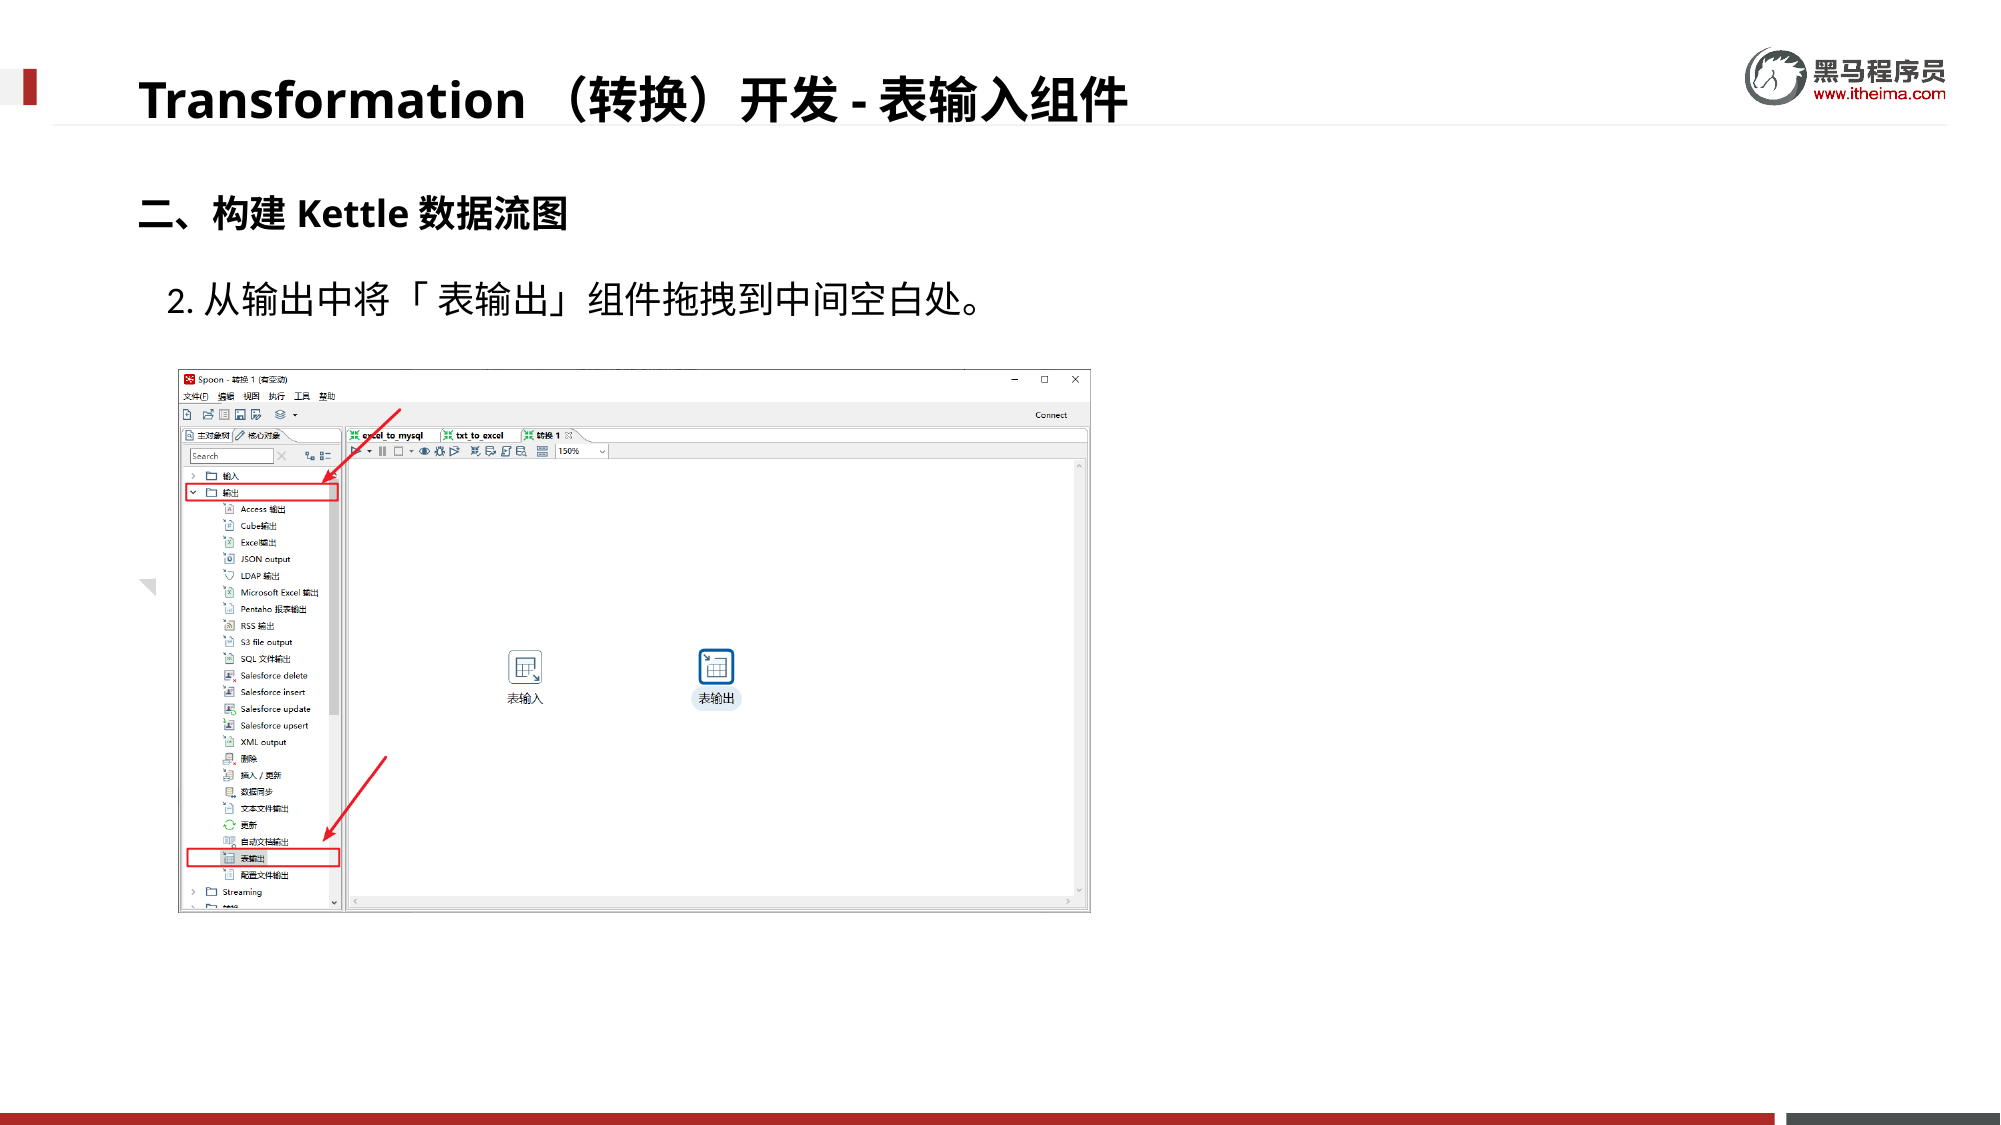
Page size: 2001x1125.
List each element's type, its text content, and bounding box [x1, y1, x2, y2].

picture [1744, 46, 1946, 106]
picture [178, 368, 1091, 913]
text_box 2.从输出中将「 表输出」组件拖拽到中间空白处。 [151, 268, 1750, 329]
title Transformation（转换）开发-表输入组件 [48, 54, 1711, 143]
text_box [136, 576, 159, 598]
text_box 二、构建Kettle数据流图 [0, 182, 1659, 242]
